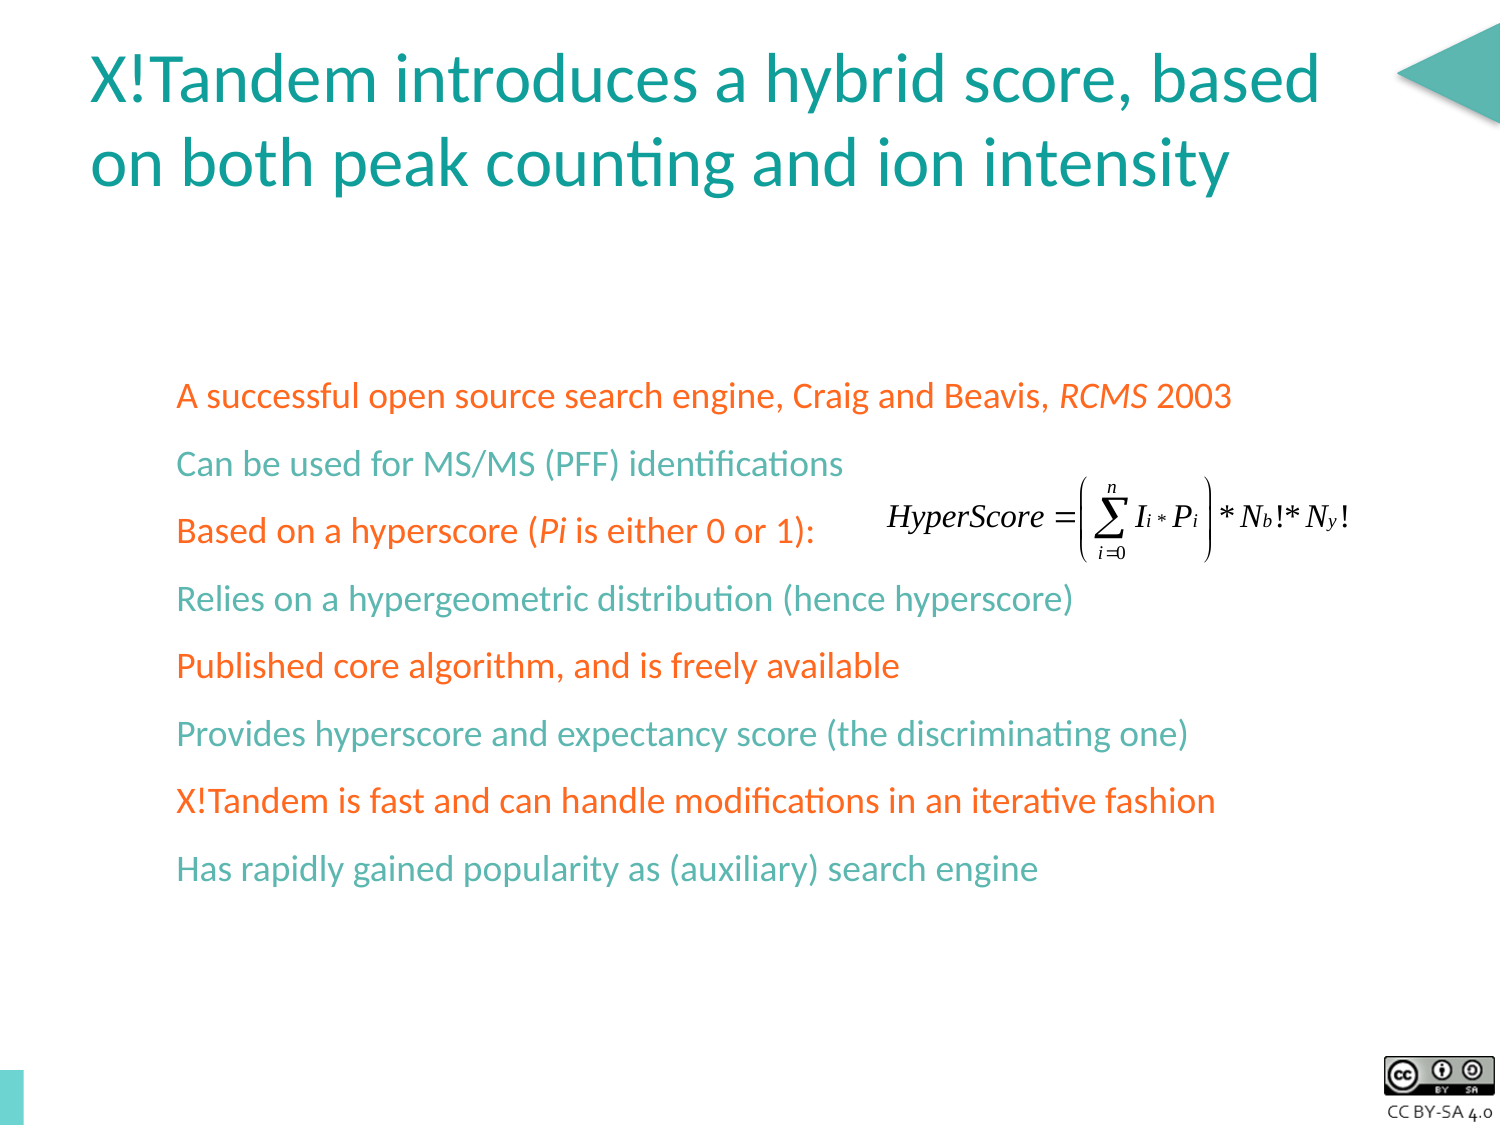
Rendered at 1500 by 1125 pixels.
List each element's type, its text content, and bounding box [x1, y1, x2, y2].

text_box A successful open source search engine, Craig and Beavis, RCMS 2003 Can be used for MS/MS (PFF) identifications Based on a hyperscore (Pi is either 0 or 1): Relies on a hypergeometric distribution (hence hyperscore) Published core algorithm, and is freely available Provides hyperscore and expectancy score (the discriminating one) X!Tandem is fast and can handle modifications in an iterative fashion Has rapidly gained popularity as (auxiliary) search engine [161, 341, 1248, 896]
title X!Tandem introduces a hybrid score, based on both peak counting and ion intensity [75, 23, 1399, 212]
picture [1375, 1056, 1500, 1125]
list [880, 469, 1354, 570]
